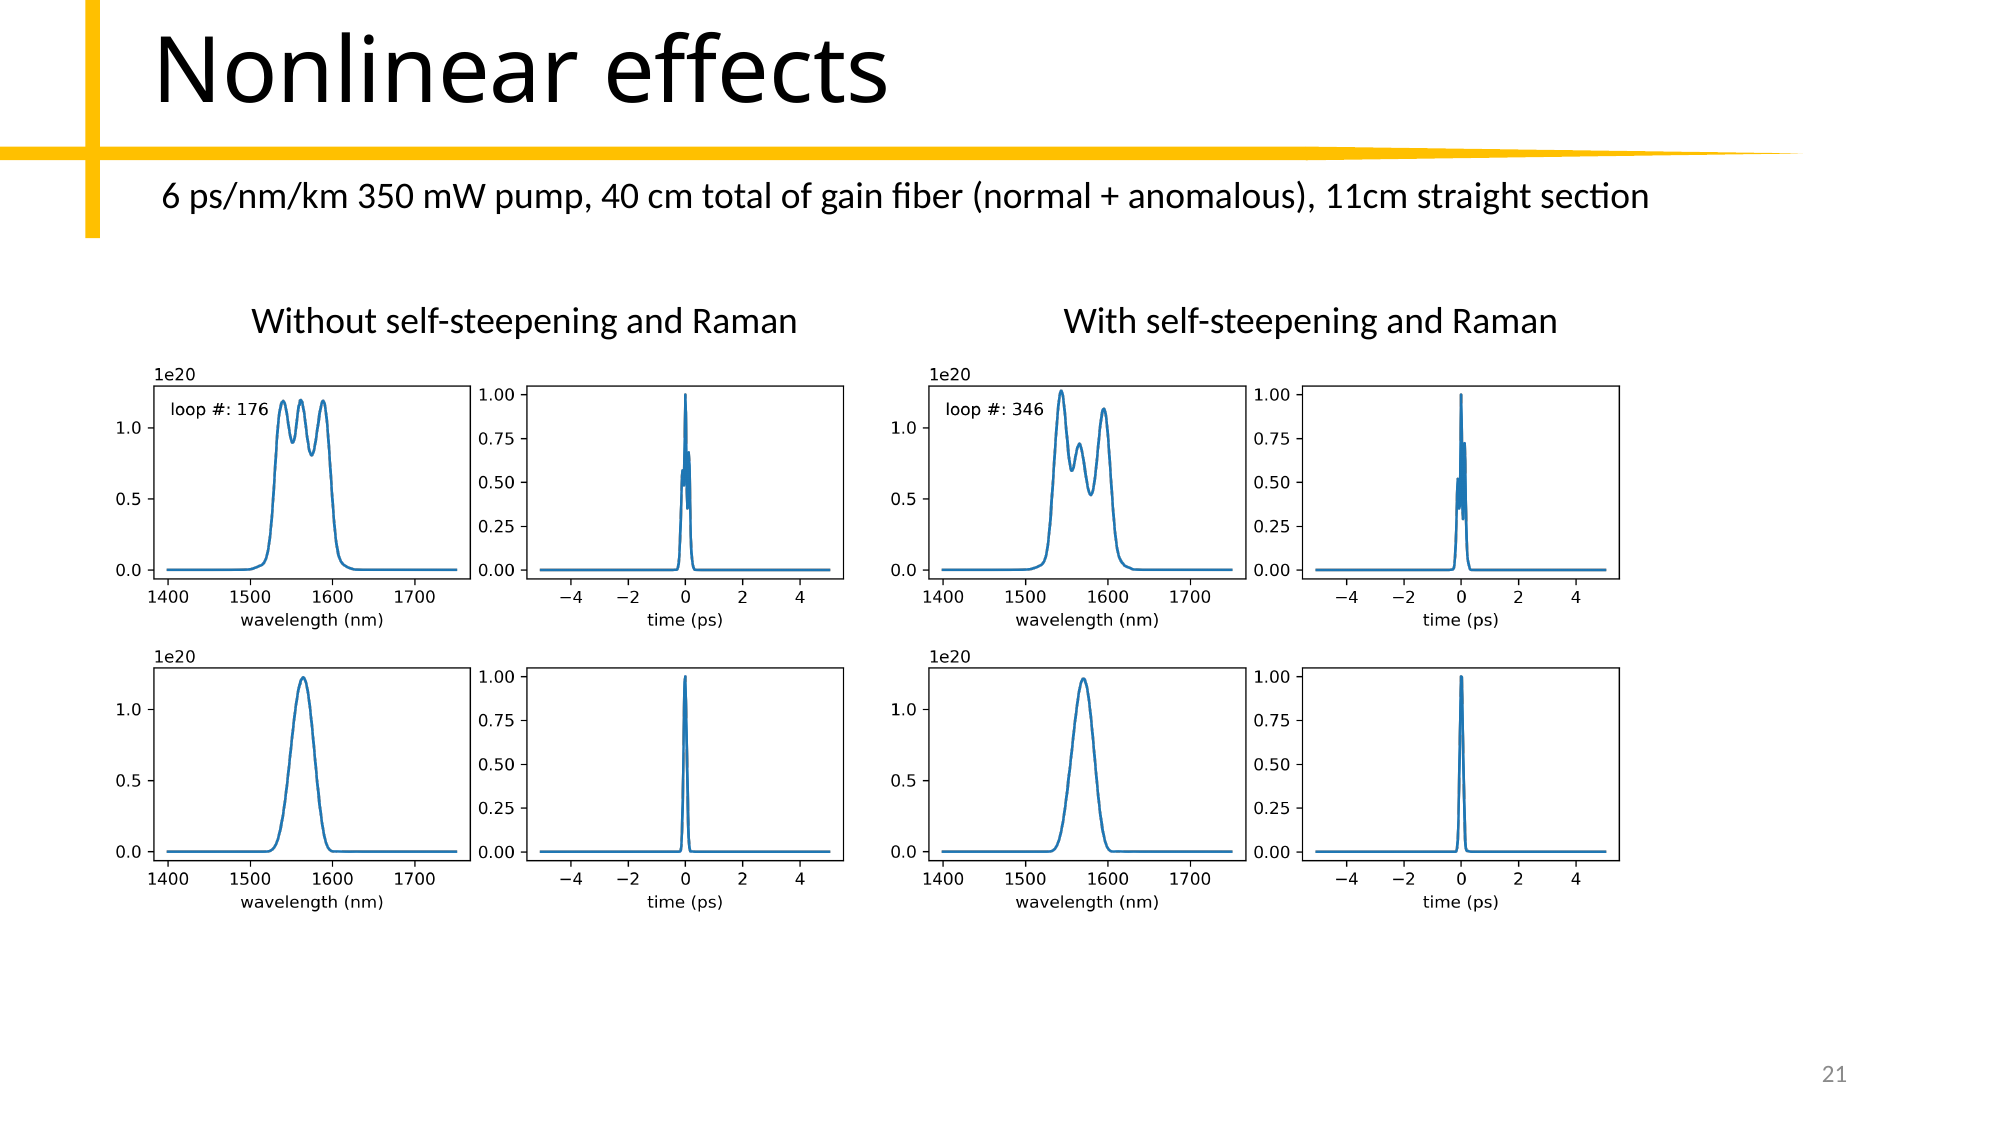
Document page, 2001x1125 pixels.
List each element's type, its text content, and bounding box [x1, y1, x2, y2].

text_box With self-steepening and Raman [1048, 288, 1574, 349]
slide_number 21 [1412, 1042, 1863, 1103]
text_box Without self-steepening and Raman [236, 288, 814, 349]
text_box 6 ps/nm/km 350 mW pump, 40 cm total of gain fiber (normal + anomalous), 11cm straight section [146, 163, 1667, 224]
picture [86, 349, 1638, 931]
title Nonlinear effects [137, 0, 1863, 147]
